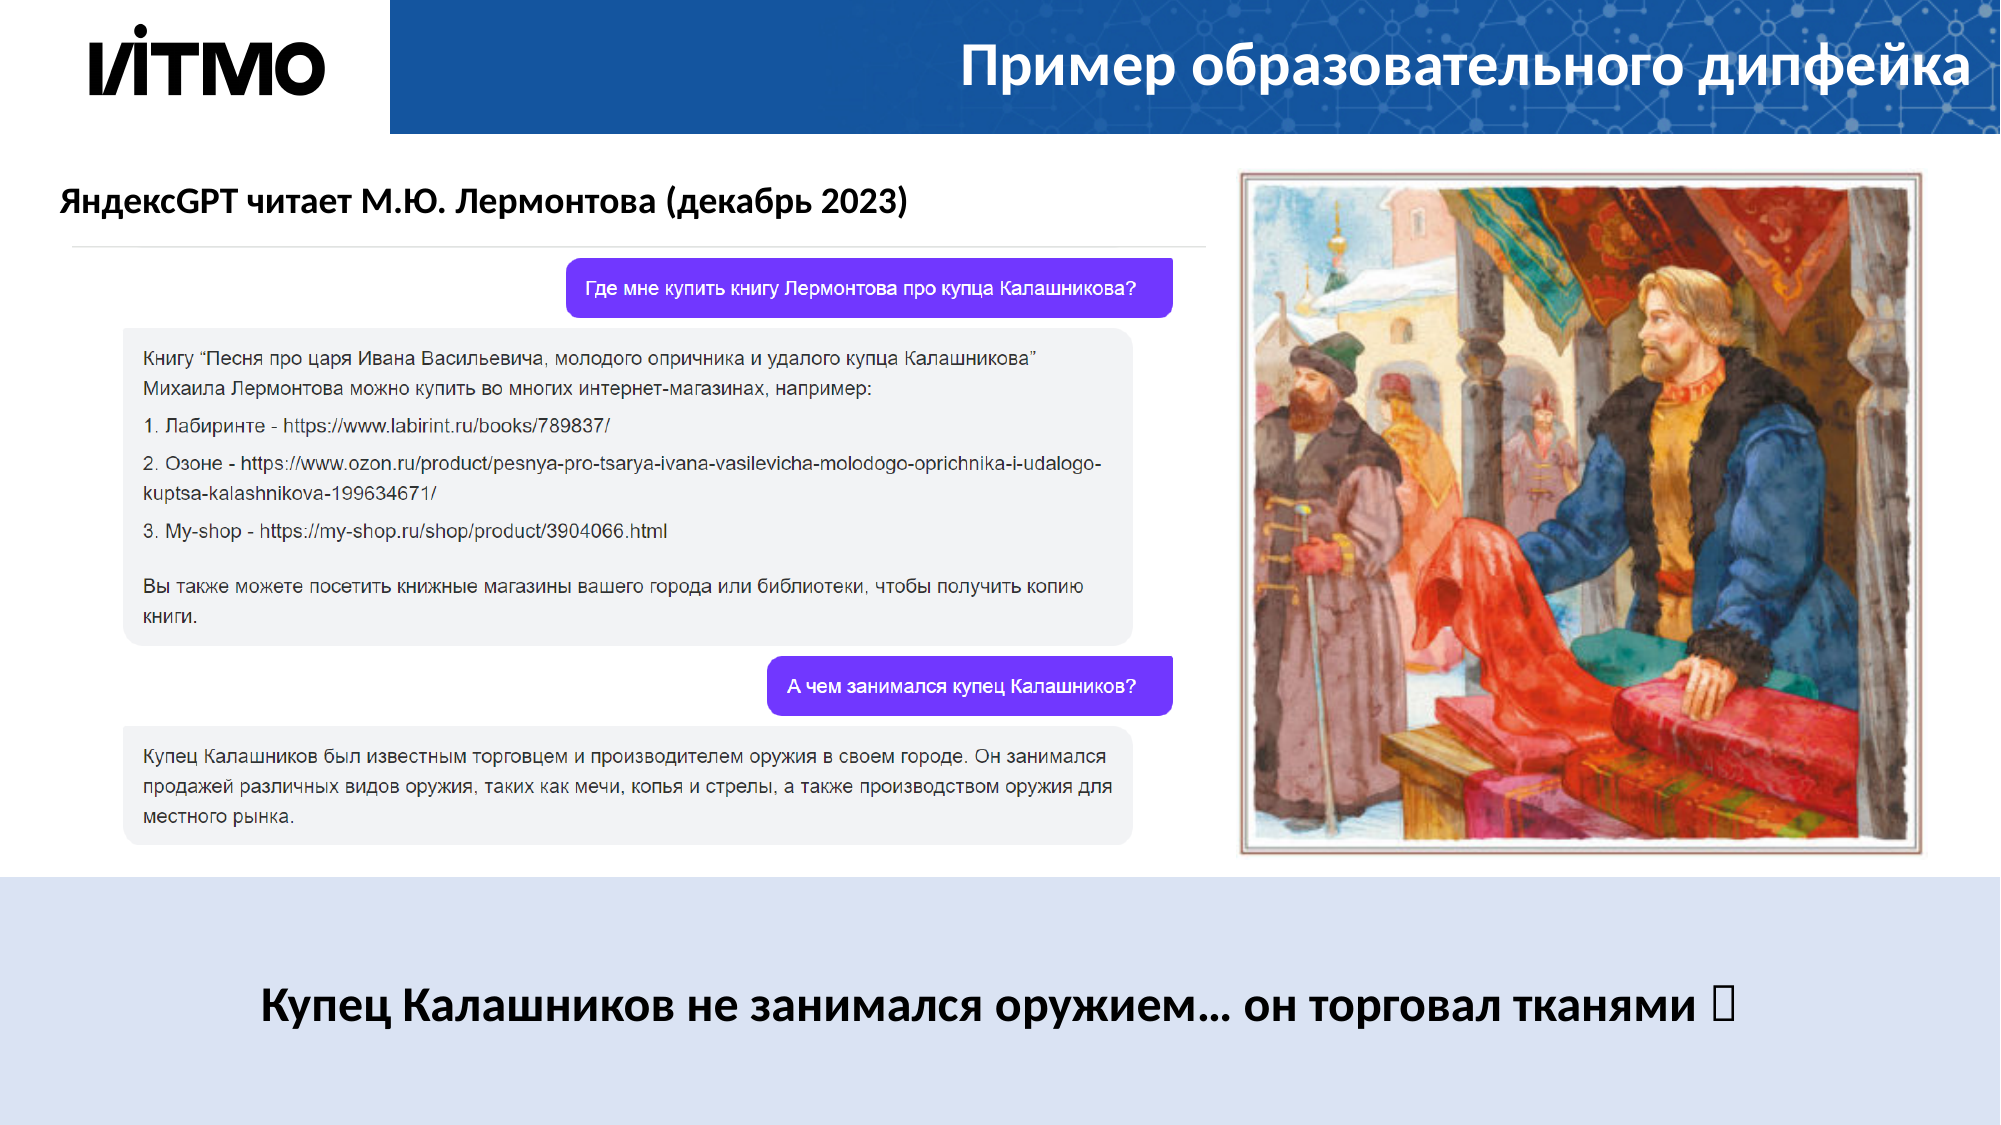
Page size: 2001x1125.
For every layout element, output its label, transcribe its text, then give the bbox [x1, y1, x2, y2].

picture [72, 242, 1206, 845]
picture [390, 0, 2000, 134]
text_box Купец Калашников не занимался оружием… он торговал тканями  [0, 876, 2000, 1125]
text_box ЯндексGPT читает М.Ю. Лермонтова (декабрь 2023) [45, 168, 980, 229]
picture [78, 3, 336, 116]
picture [1236, 168, 1928, 860]
